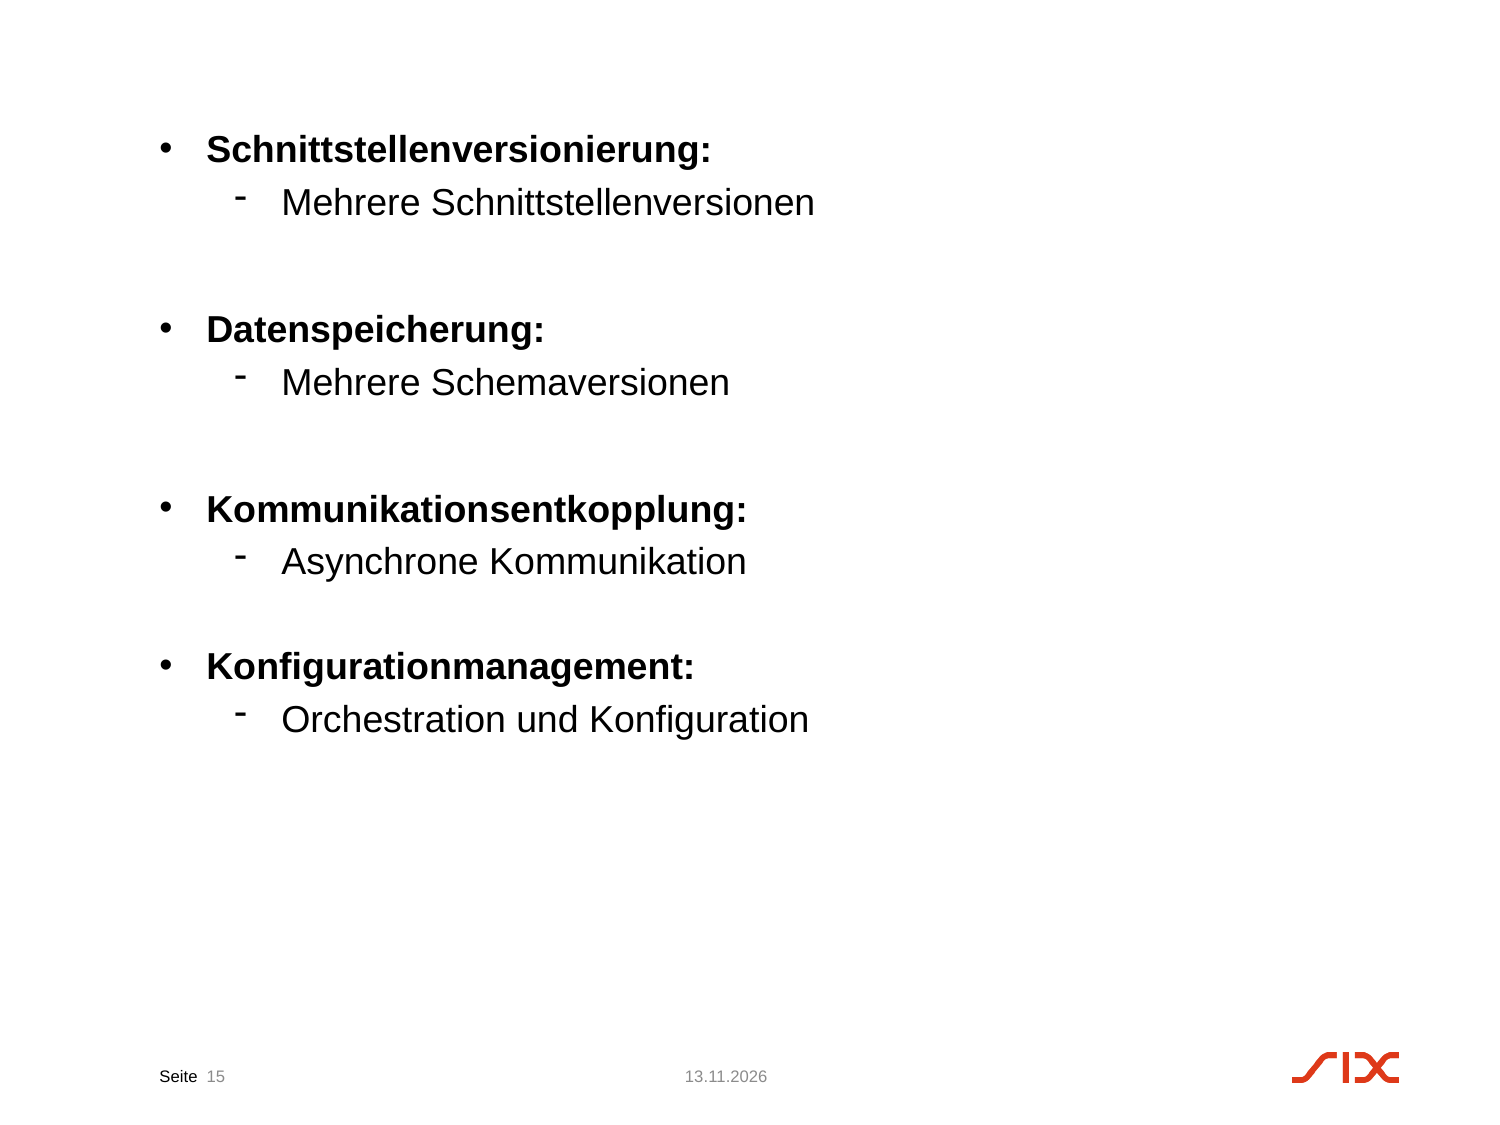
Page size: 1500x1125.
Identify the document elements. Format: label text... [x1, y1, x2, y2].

slide_number 15 [206, 1065, 308, 1086]
picture [1292, 1052, 1399, 1083]
list Schnittstellenversionierung: Mehrere Schnittstellenversionen Datenspeicherung: Mehrere Schemaversionen Kommunikationsentkopplung: Asynchrone Kommunikation Konfigurationmanagement: Orchestration und Konfiguration [159, 125, 1400, 997]
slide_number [685, 1065, 987, 1086]
